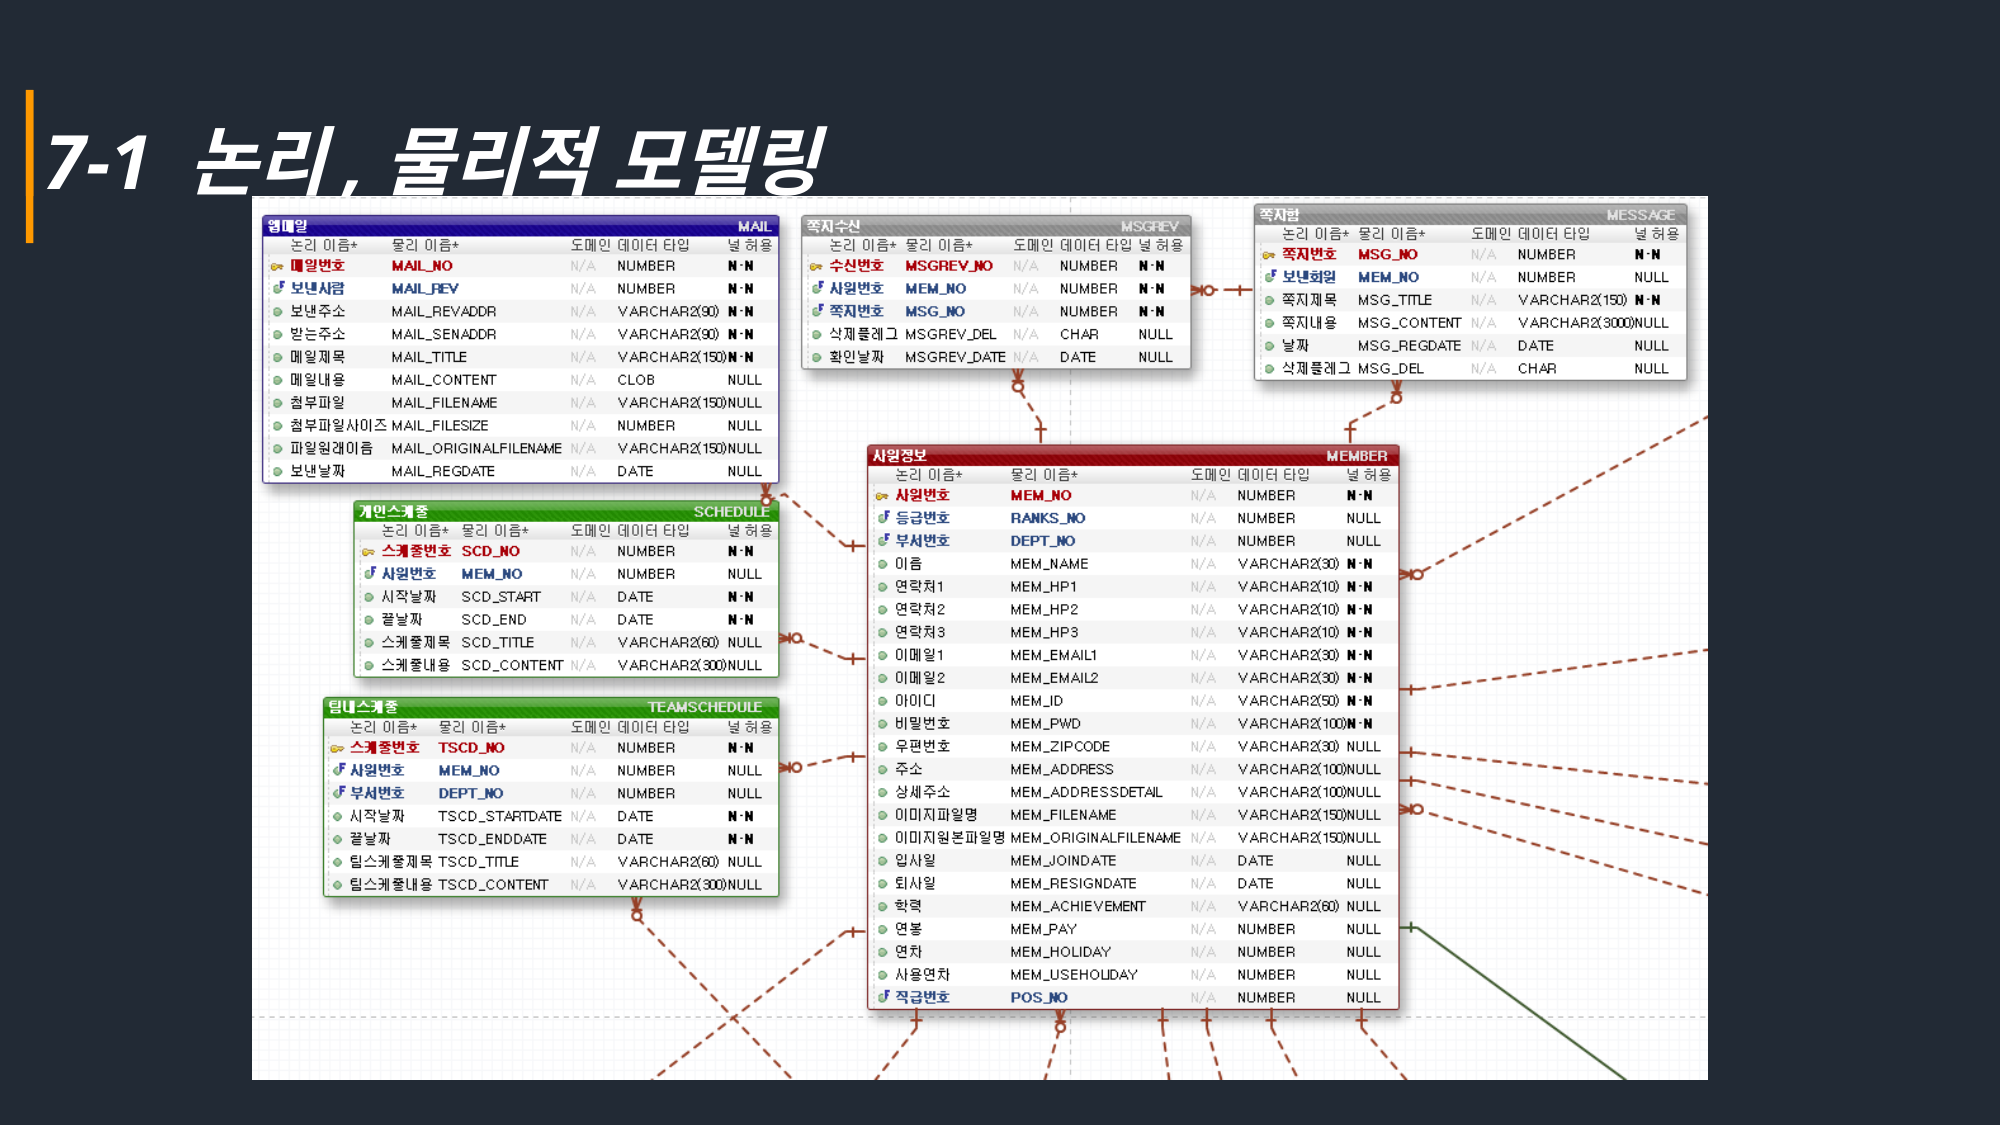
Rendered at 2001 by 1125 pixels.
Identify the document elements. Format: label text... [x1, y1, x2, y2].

text_box [25, 90, 34, 244]
text_box 7-1 논리,물리적 모델링 [29, 62, 1010, 220]
picture [252, 195, 1709, 1080]
